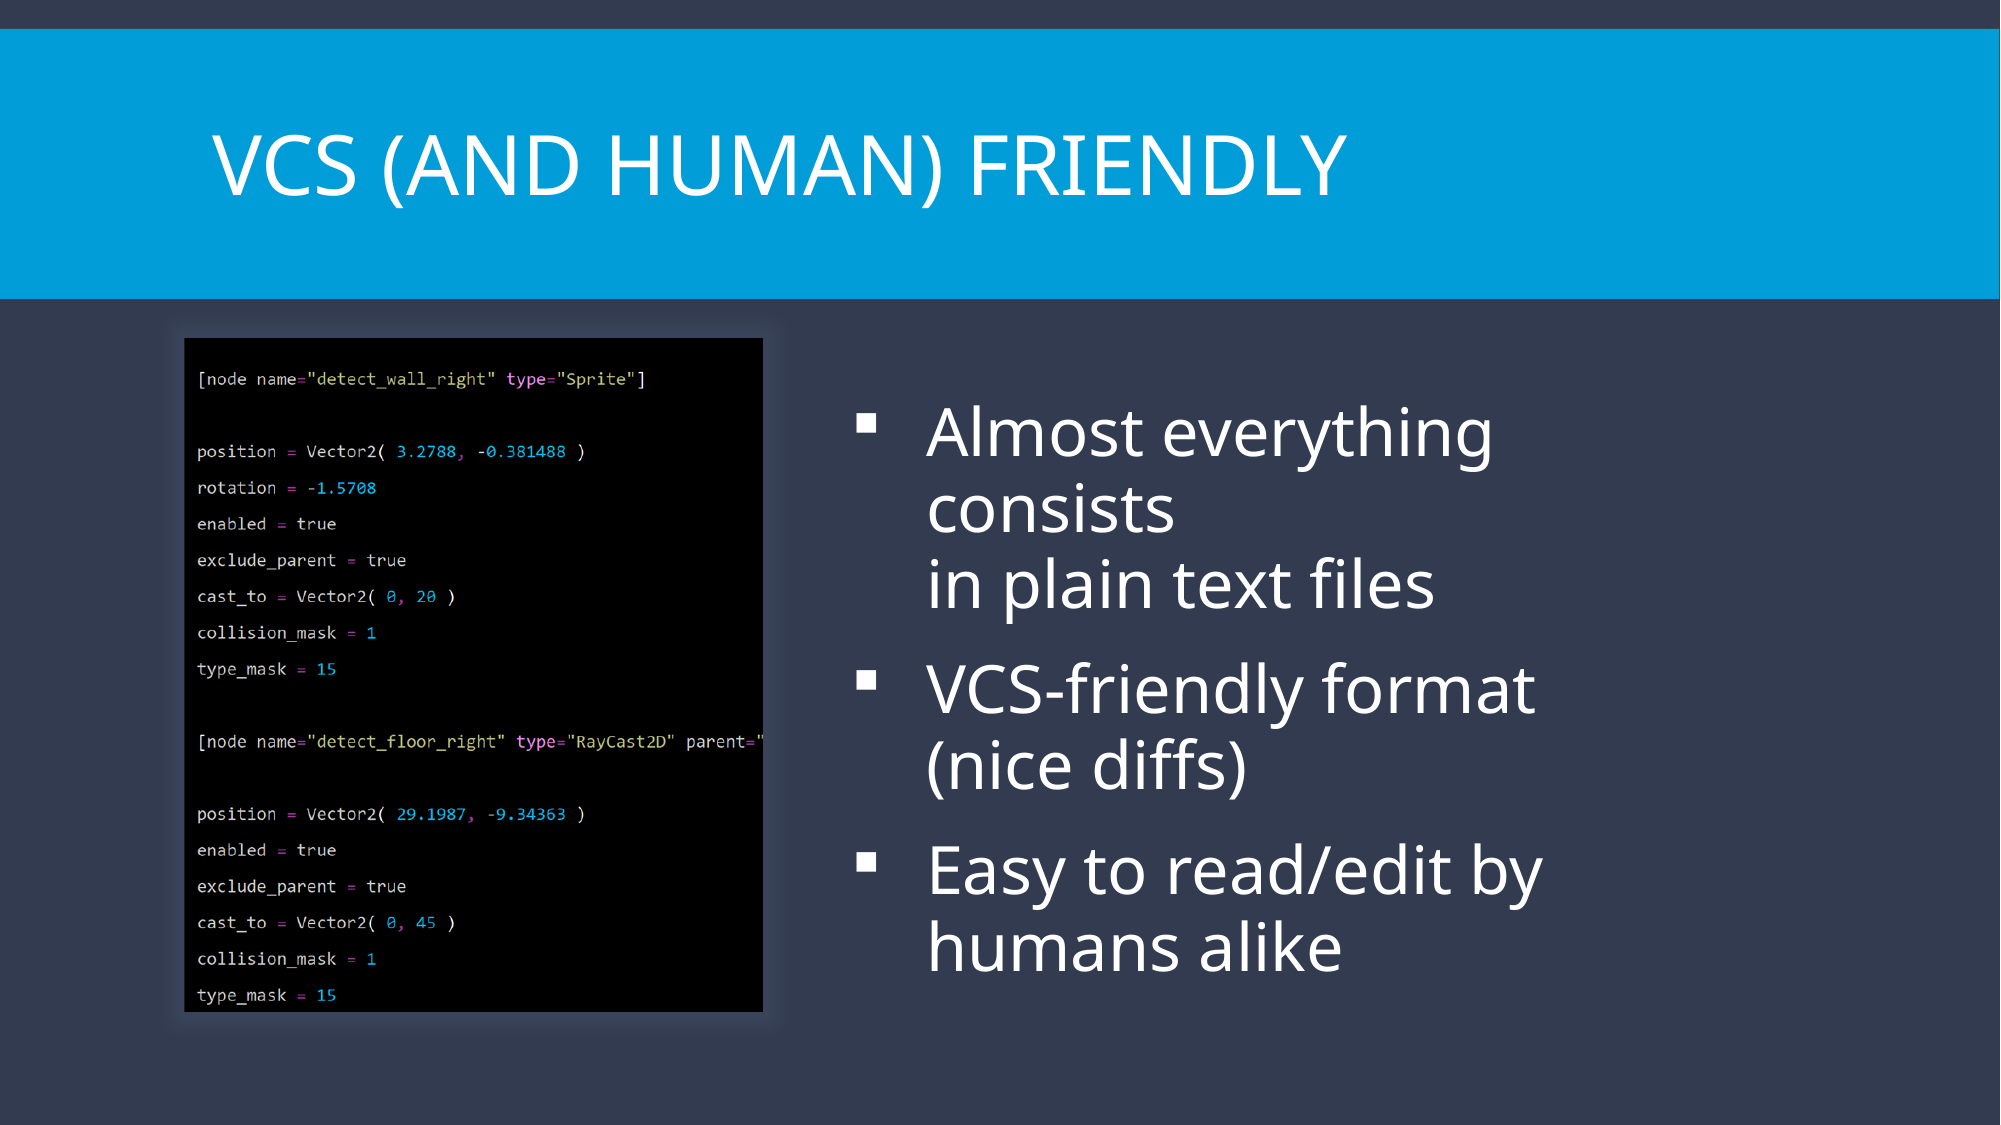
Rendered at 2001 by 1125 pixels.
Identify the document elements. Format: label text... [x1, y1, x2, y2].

list Almost everything consists in plain text files VCS-friendly format (nice diffs) Easy to read/edit by humans alike [836, 388, 1734, 1044]
picture [184, 337, 763, 1012]
title VCS (AND HUMAN) FRIENDLY [197, 46, 1803, 295]
